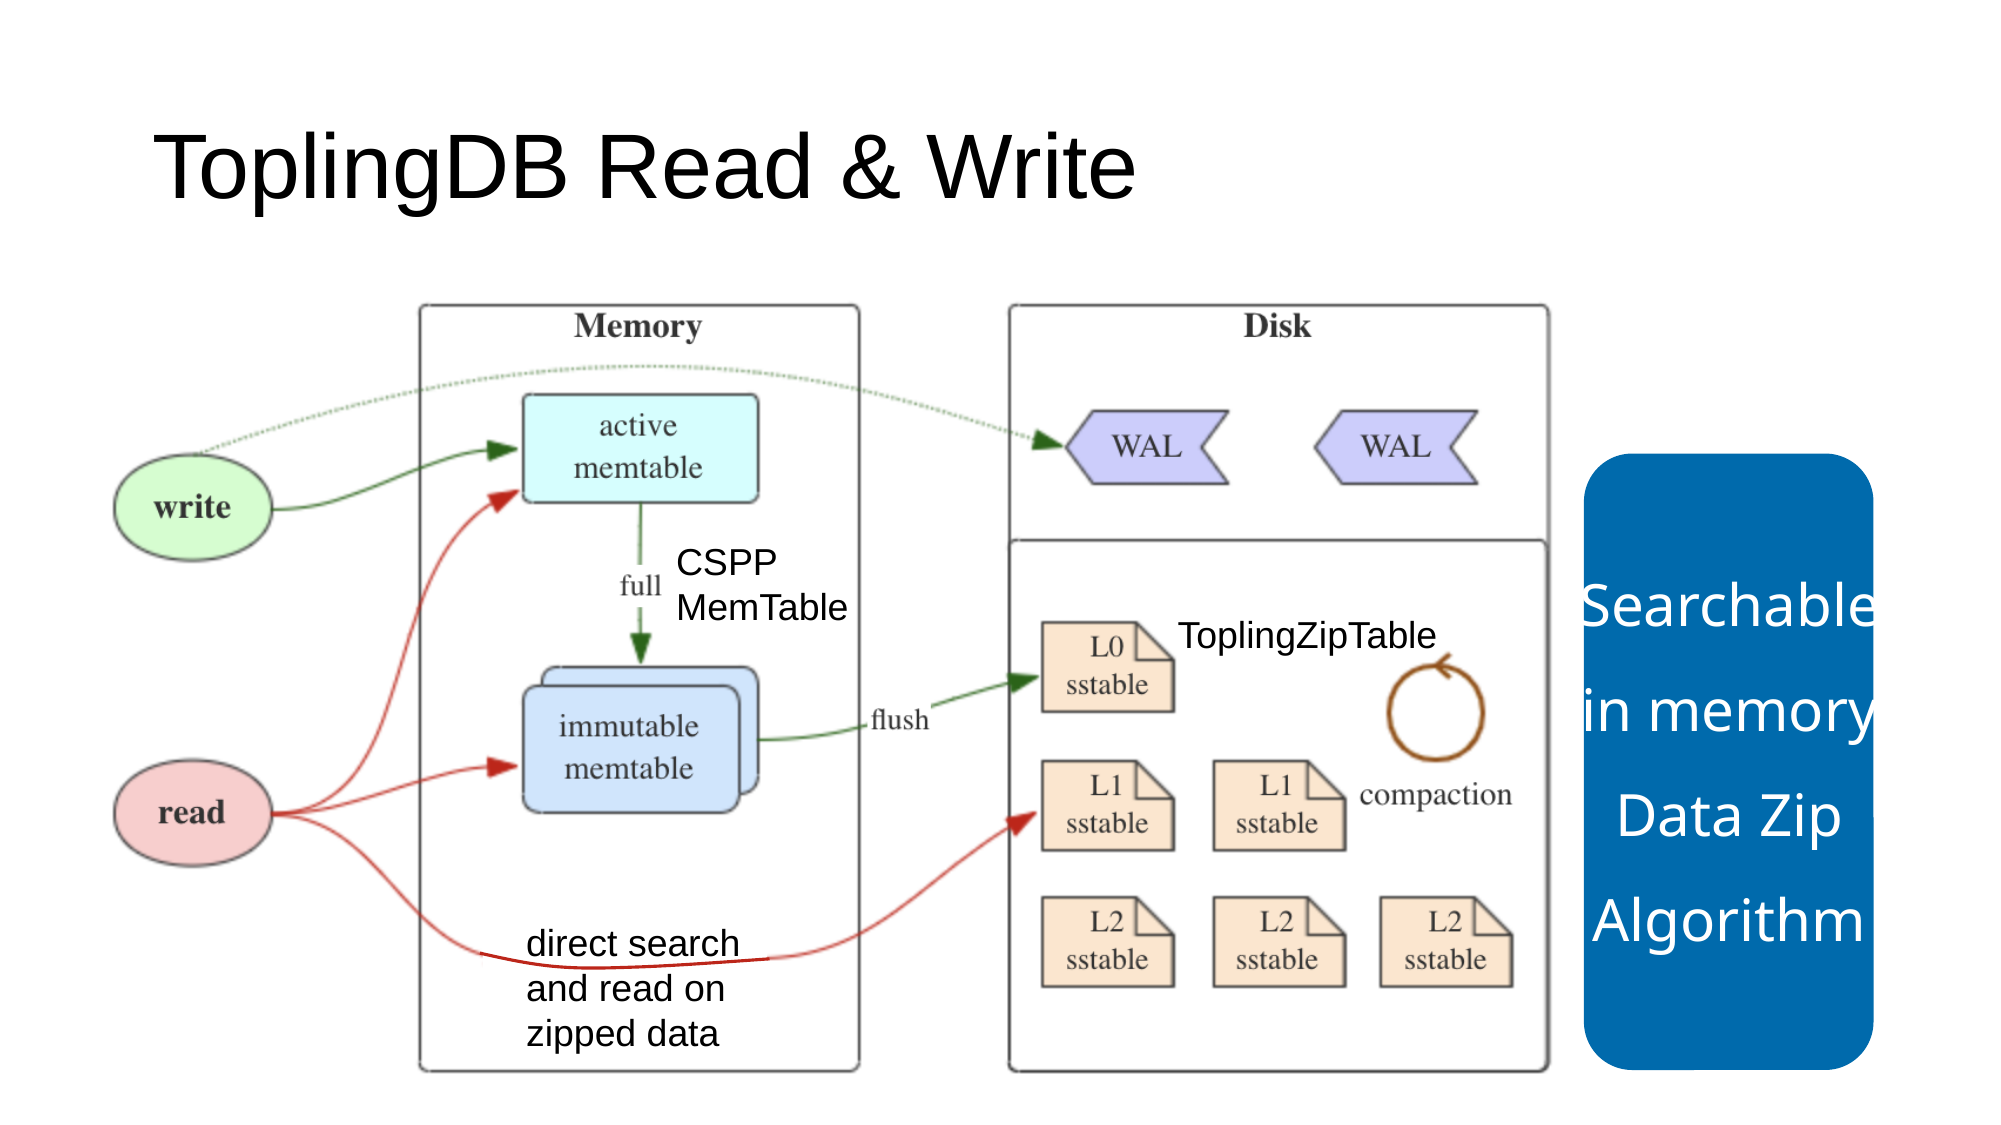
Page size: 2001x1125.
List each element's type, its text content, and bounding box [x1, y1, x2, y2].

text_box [90, 283, 1584, 1103]
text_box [1560, 453, 1899, 1070]
title ToplingDB Read & Write [137, 59, 1863, 278]
